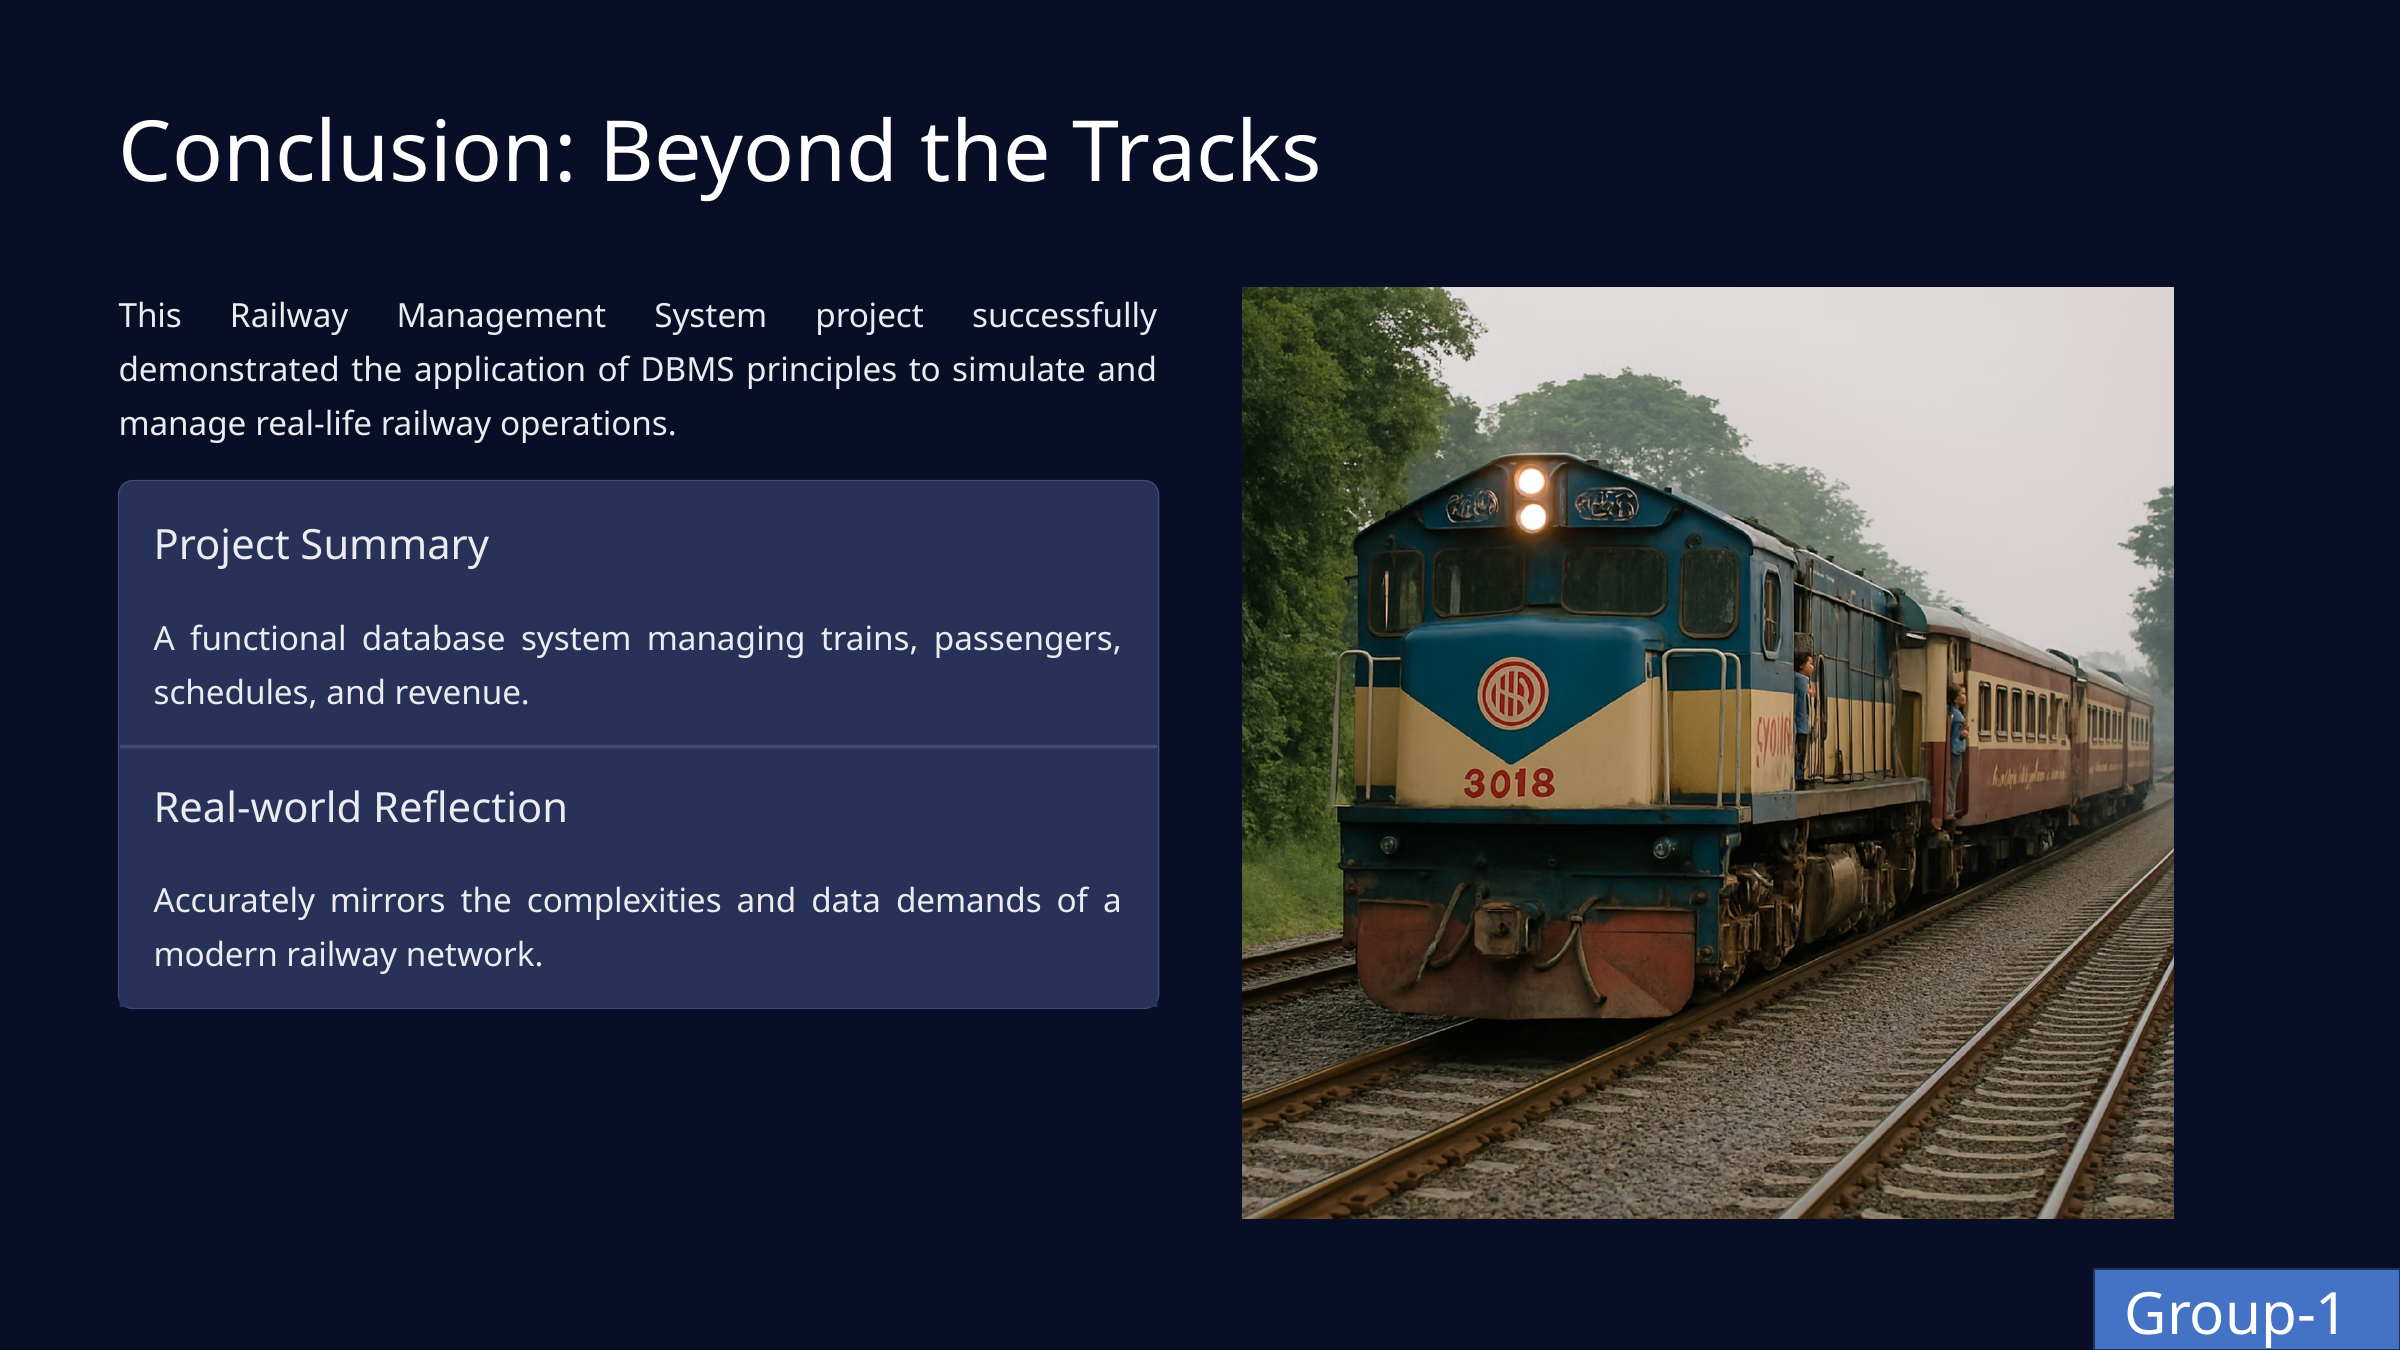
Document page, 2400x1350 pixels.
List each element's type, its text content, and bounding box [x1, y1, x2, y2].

text_box [119, 748, 1158, 1008]
text_box [118, 480, 1159, 999]
text_box [119, 744, 1158, 749]
text_box Group-1 [2109, 1269, 2400, 1350]
text_box A functional database system managing trains, passengers, schedules, and revenue. [153, 602, 1124, 711]
text_box Accurately mirrors the complexities and data demands of a modern railway network. [153, 865, 1124, 974]
text_box Real-world Reflection [153, 778, 596, 832]
picture [1242, 287, 2174, 1219]
text_box This Railway Management System project successfully demonstrated the application of DBMS principles to simulate and manage real-life railway operations. [118, 280, 1159, 443]
text_box [119, 481, 1158, 744]
text_box Project Summary [153, 515, 577, 569]
text_box [2093, 1268, 2400, 1350]
text_box Conclusion: Beyond the Tracks [118, 93, 1364, 199]
